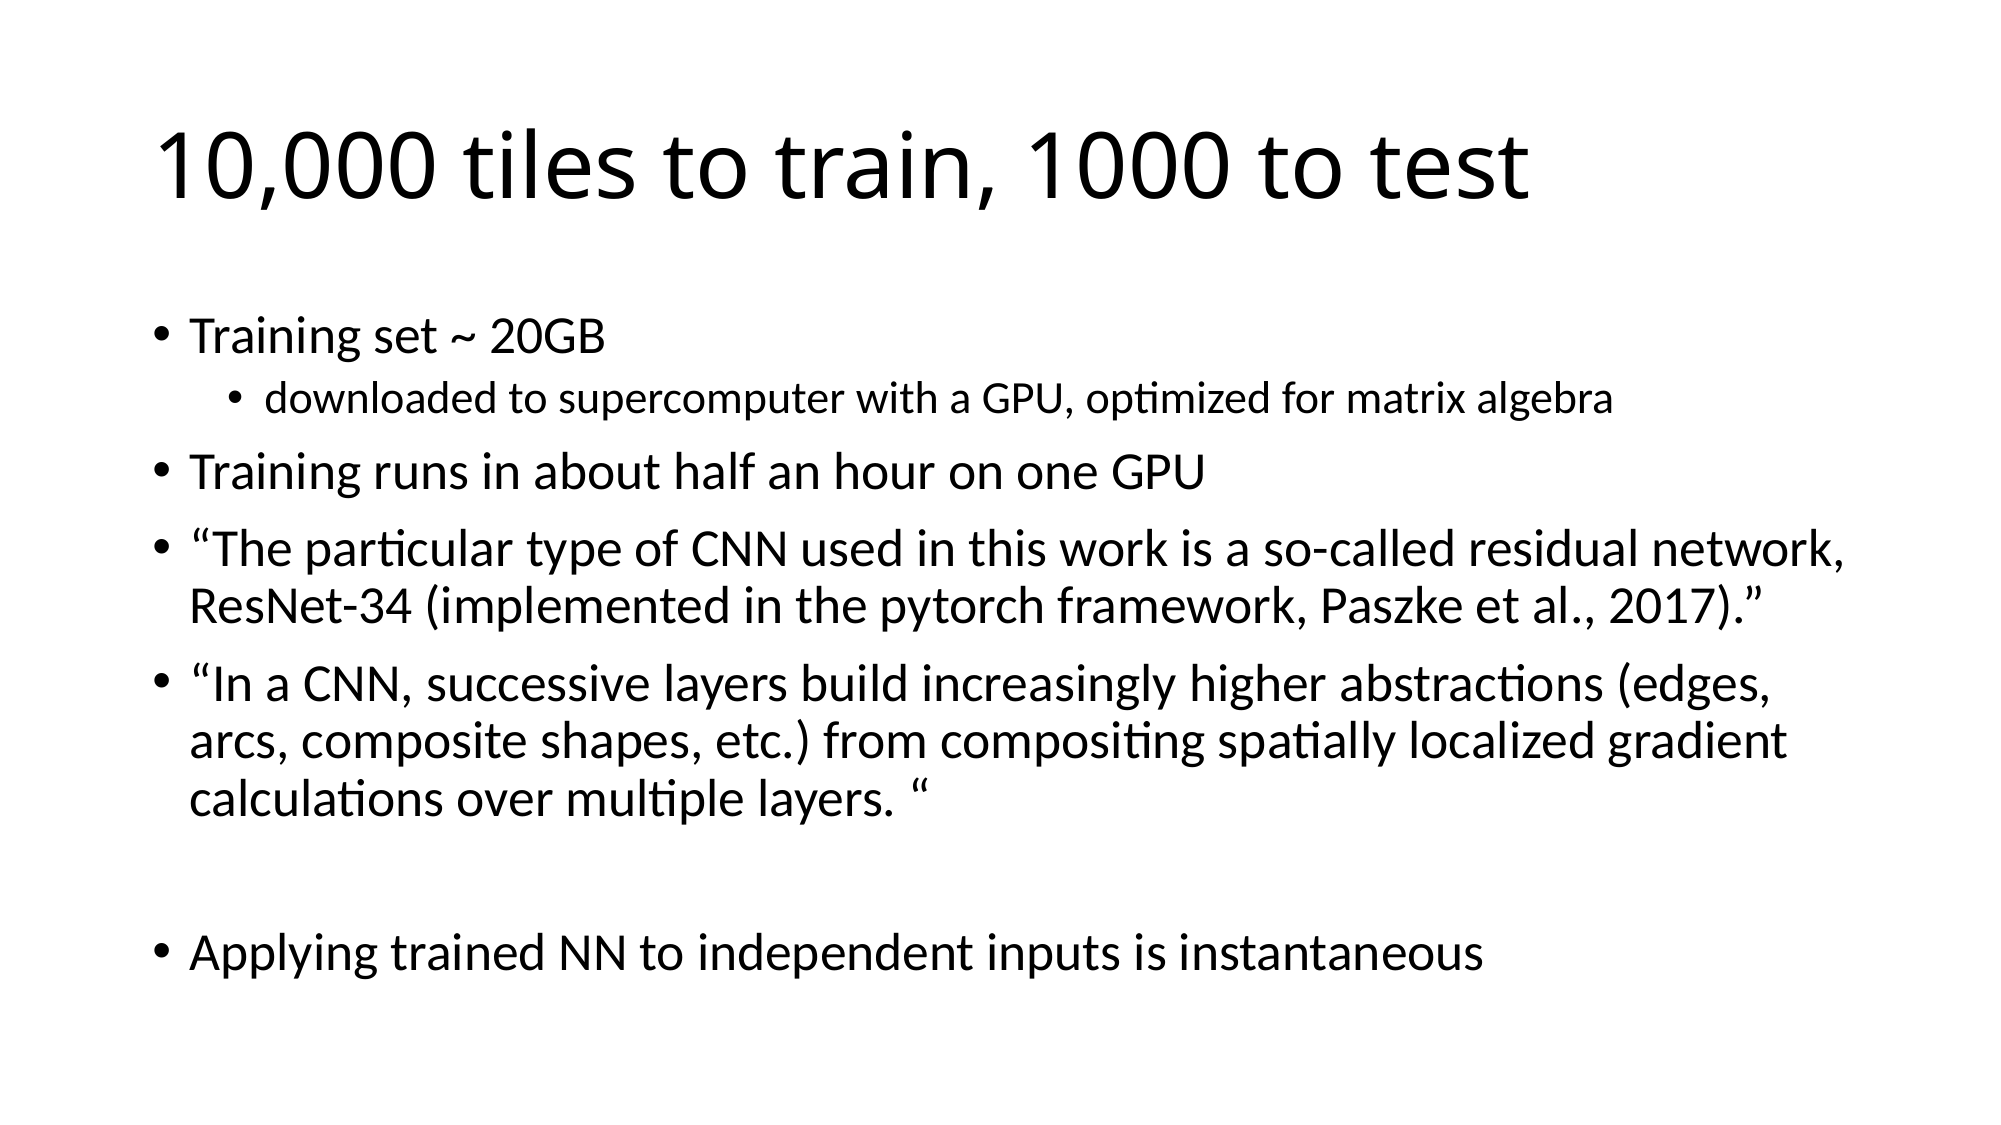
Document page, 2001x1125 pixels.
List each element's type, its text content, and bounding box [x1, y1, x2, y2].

title 10,000 tiles to train, 1000 to test [137, 59, 1863, 278]
list Training set ~ 20GB downloaded to supercomputer with a GPU, optimized for matrix algebra Training runs in about half an hour on one GPU “The particular type of CNN used in this work is a so-called residual network, ResNet-34 (implemented in the pytorch framework, Paszke et al., 2017).” “In a CNN, successive layers build increasingly higher abstractions (edges, arcs, composite shapes, etc.) from compositing spatially localized gradient calculations over multiple layers. “ Applying trained NN to independent inputs is instantaneous [137, 299, 1863, 1014]
